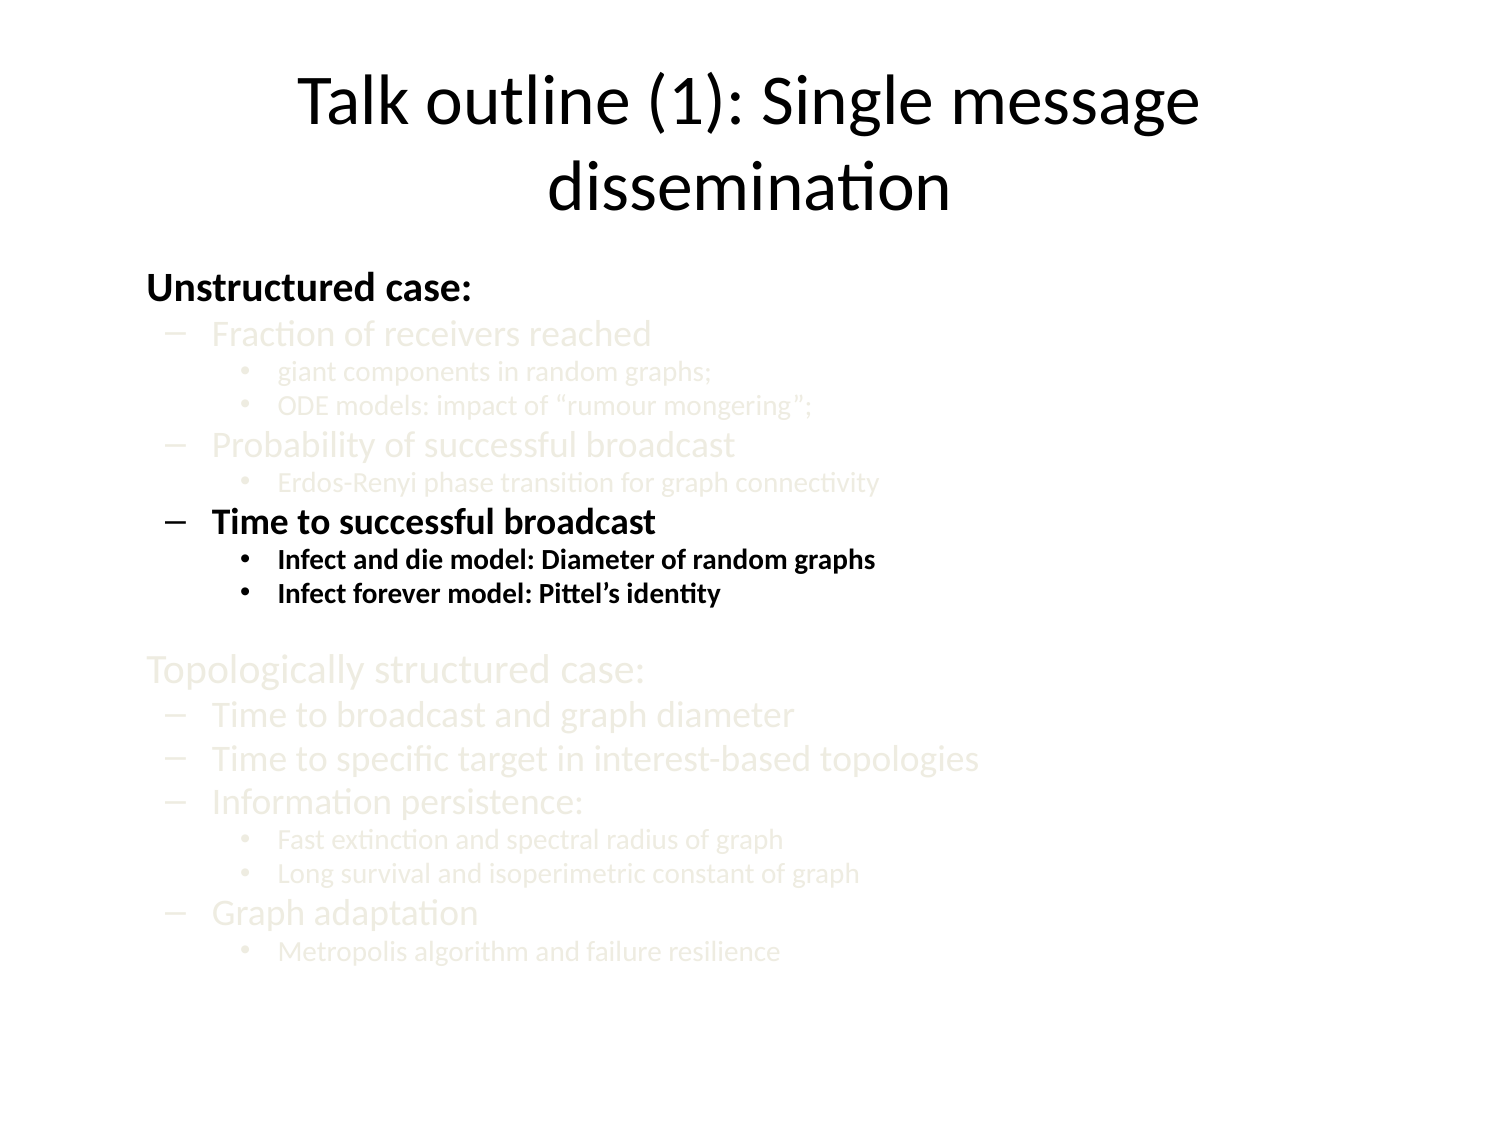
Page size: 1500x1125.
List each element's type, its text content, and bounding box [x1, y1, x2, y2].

title Talk outline (1): Single message dissemination [75, 45, 1425, 233]
list Unstructured case: Fraction of receivers reached giant components in random graphs; ODE models: impact of “rumour mongering”; Probability of successful broadcast Erdos-Renyi phase transition for graph connectivity Time to successful broadcast Infect and die model: Diameter of random graphs Infect forever model: Pittel’s identity Topologically structured case: Time to broadcast and graph diameter Time to specific target in interest-based topologies Information persistence: Fast extinction and spectral radius of graph Long survival and isoperimetric constant of graph Graph adaptation Metropolis algorithm and failure resilience [75, 262, 1425, 1005]
